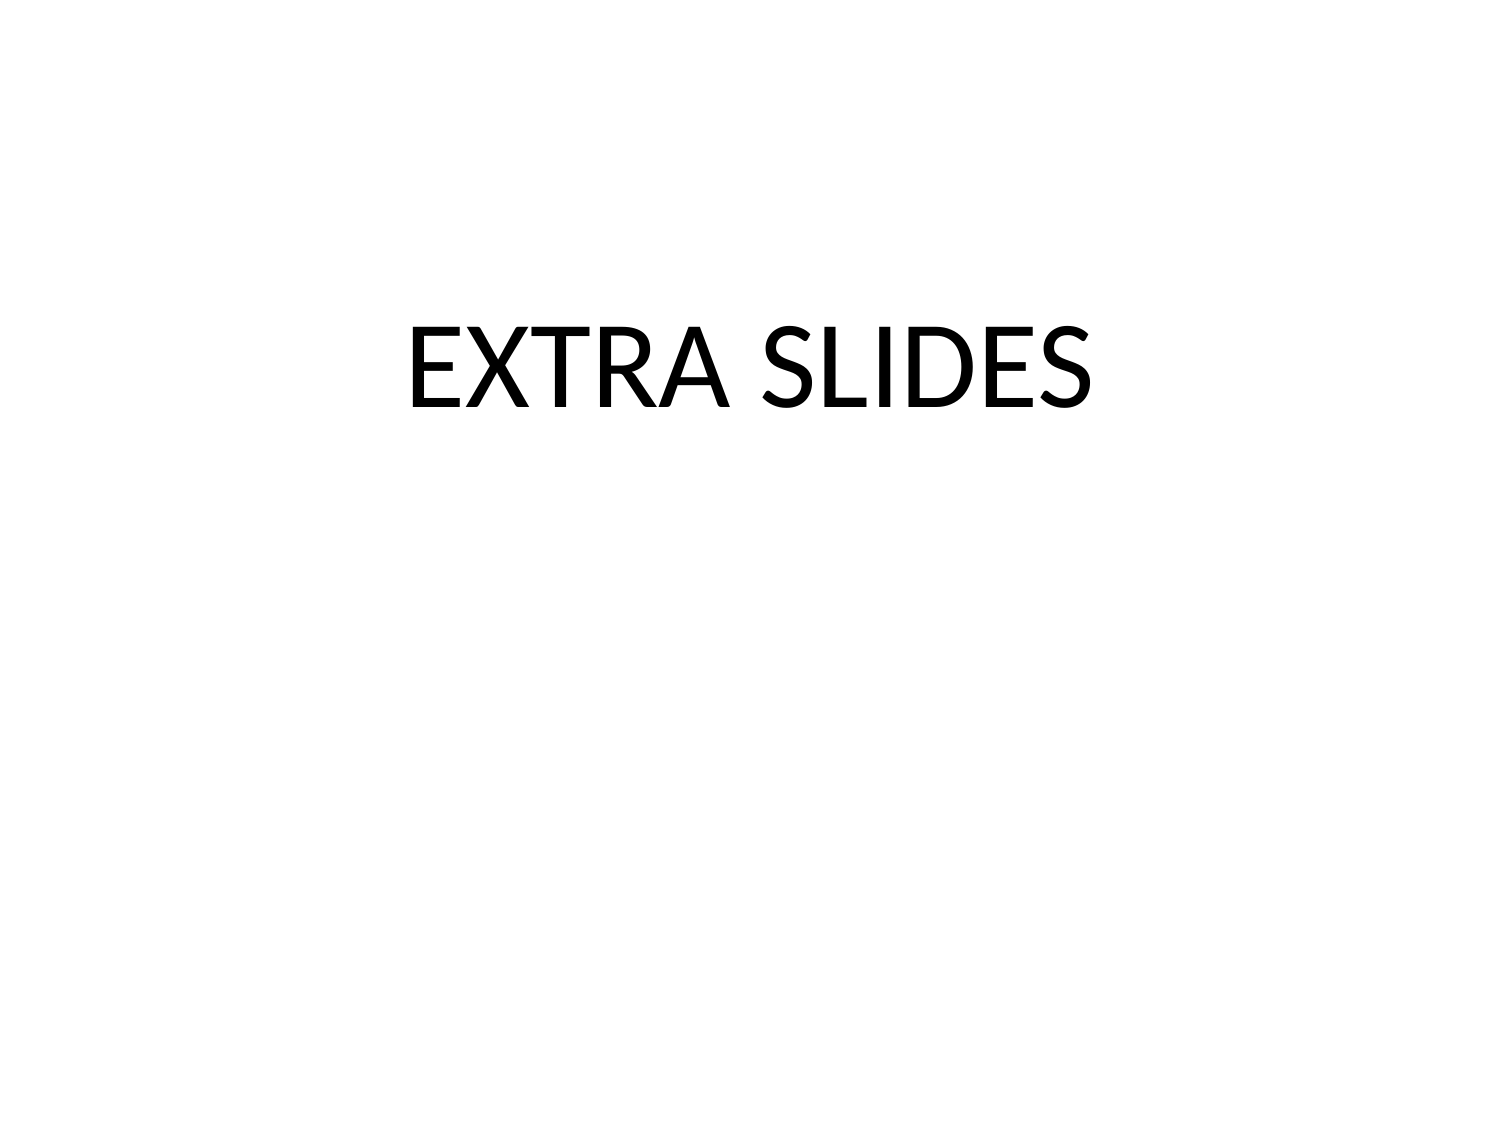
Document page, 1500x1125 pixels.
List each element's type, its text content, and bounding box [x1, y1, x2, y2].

text_box EXTRA SLIDES [212, 274, 1288, 440]
